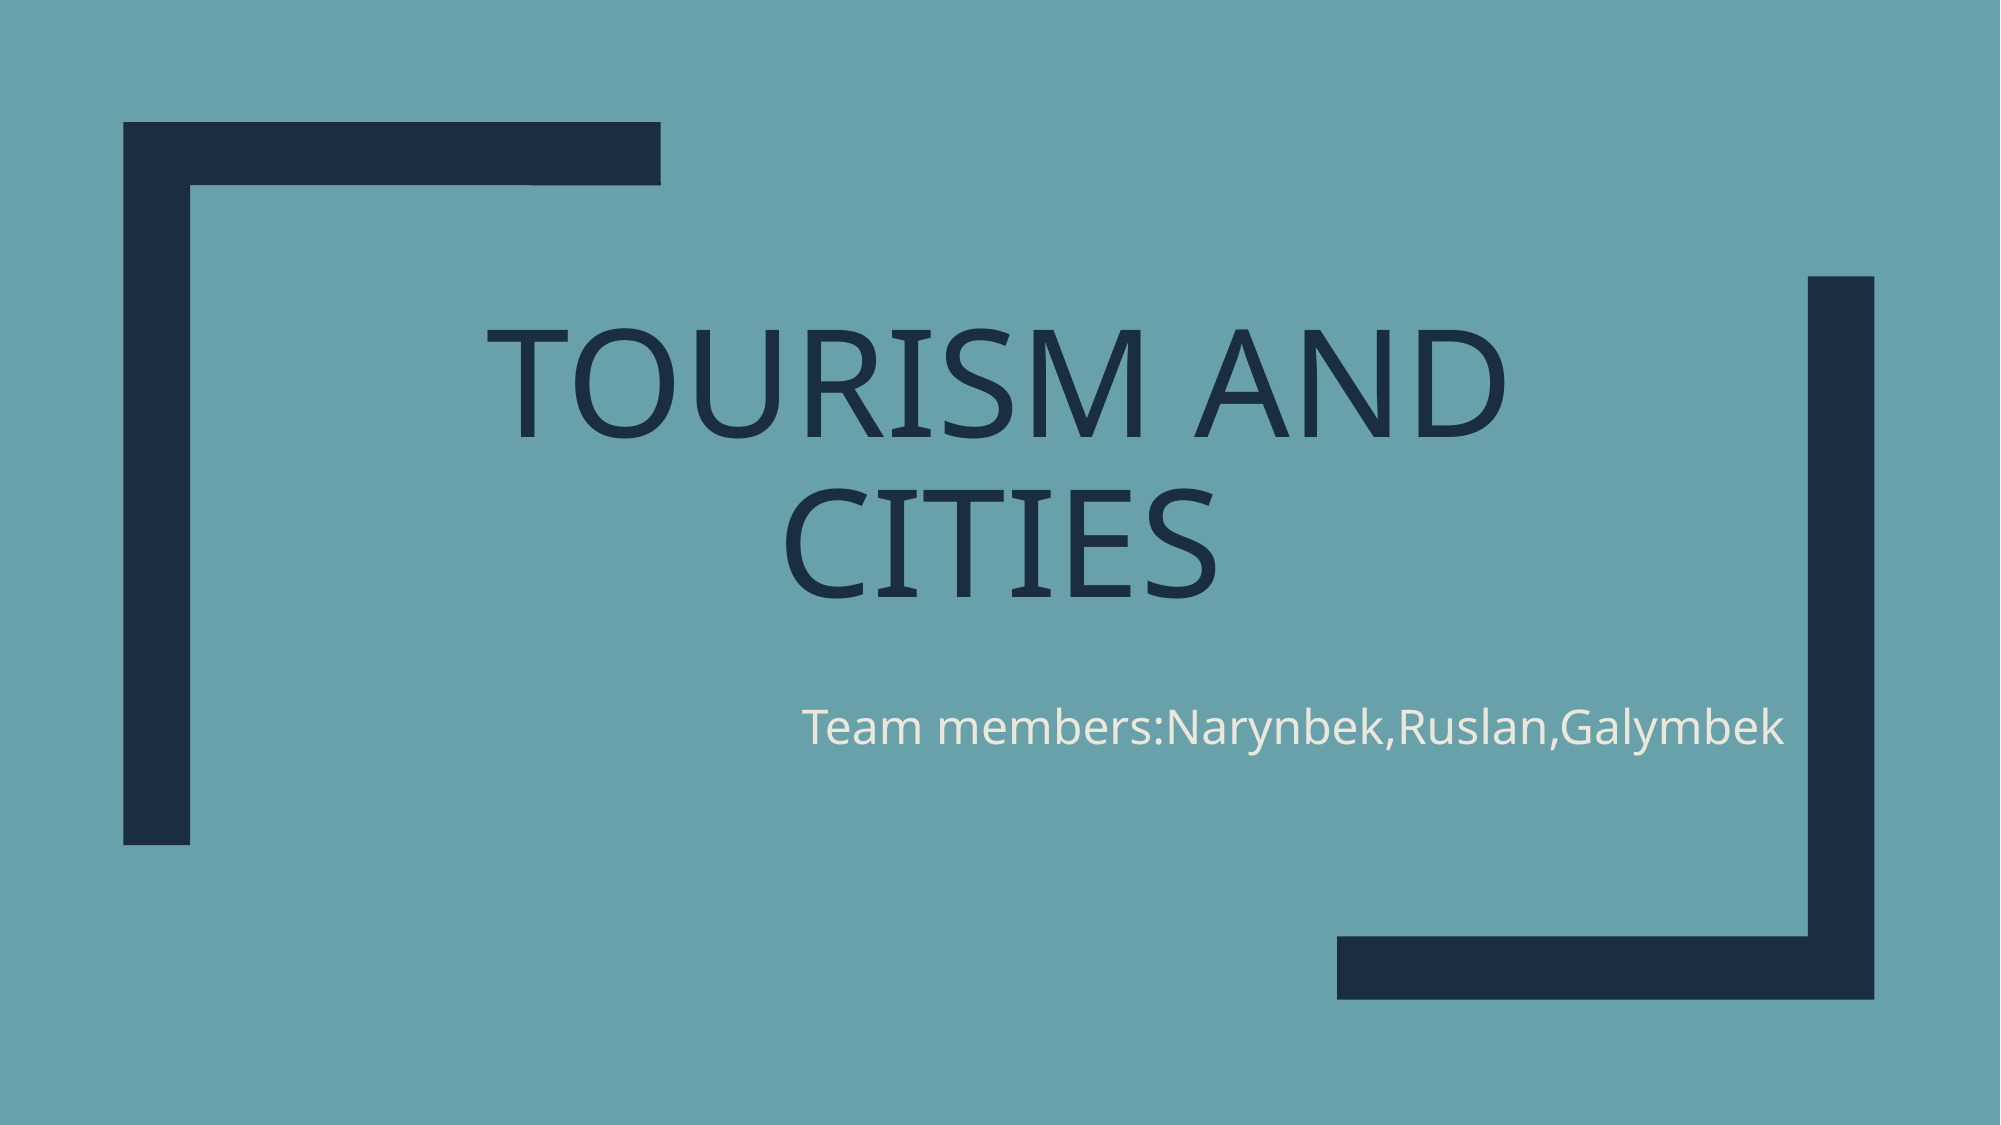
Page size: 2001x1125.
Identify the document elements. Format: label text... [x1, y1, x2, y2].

title Tourism and cities [314, 293, 1686, 638]
subtitle Team members:Narynbek,Ruslan,Galymbek [683, 681, 1805, 860]
